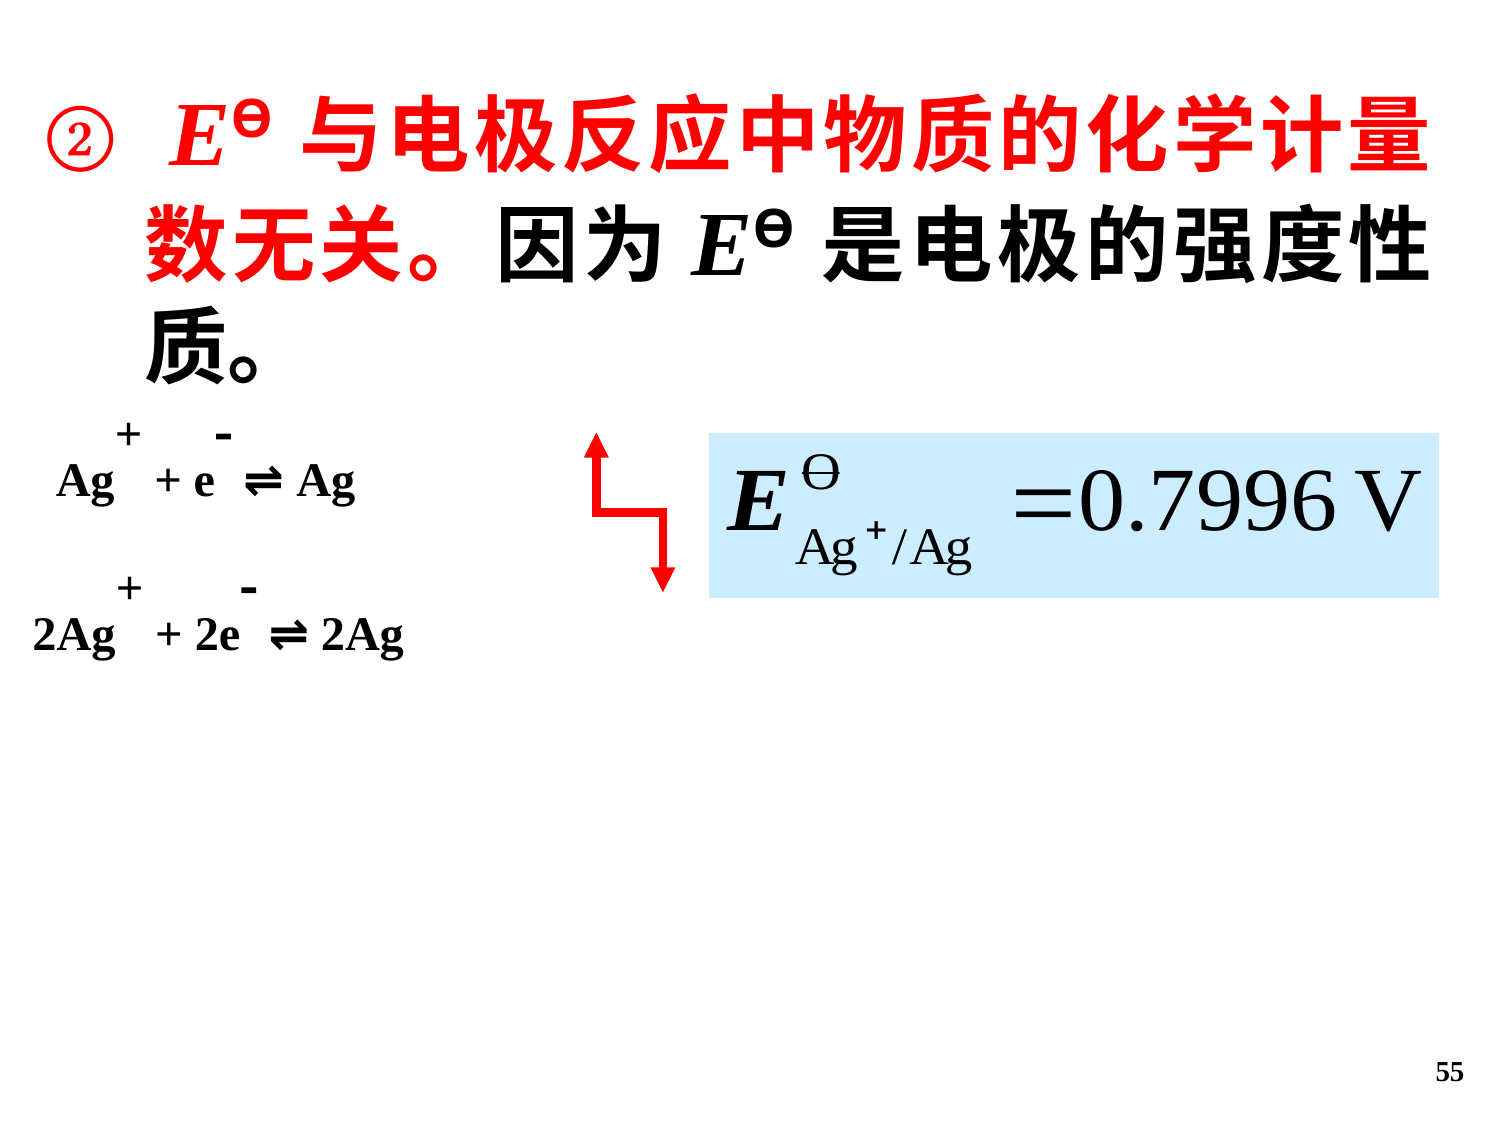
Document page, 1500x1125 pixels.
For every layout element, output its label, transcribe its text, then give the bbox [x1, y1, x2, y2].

list EƟ与电极反应中物质的化学计量数无关。因为EƟ是电极的强度性质。 [29, 66, 1448, 358]
text_box 2Ag+ + 2e ⇌ 2Ag [17, 527, 727, 667]
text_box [596, 432, 1439, 598]
text_box Ag+ + e ⇌ Ag [41, 373, 656, 514]
